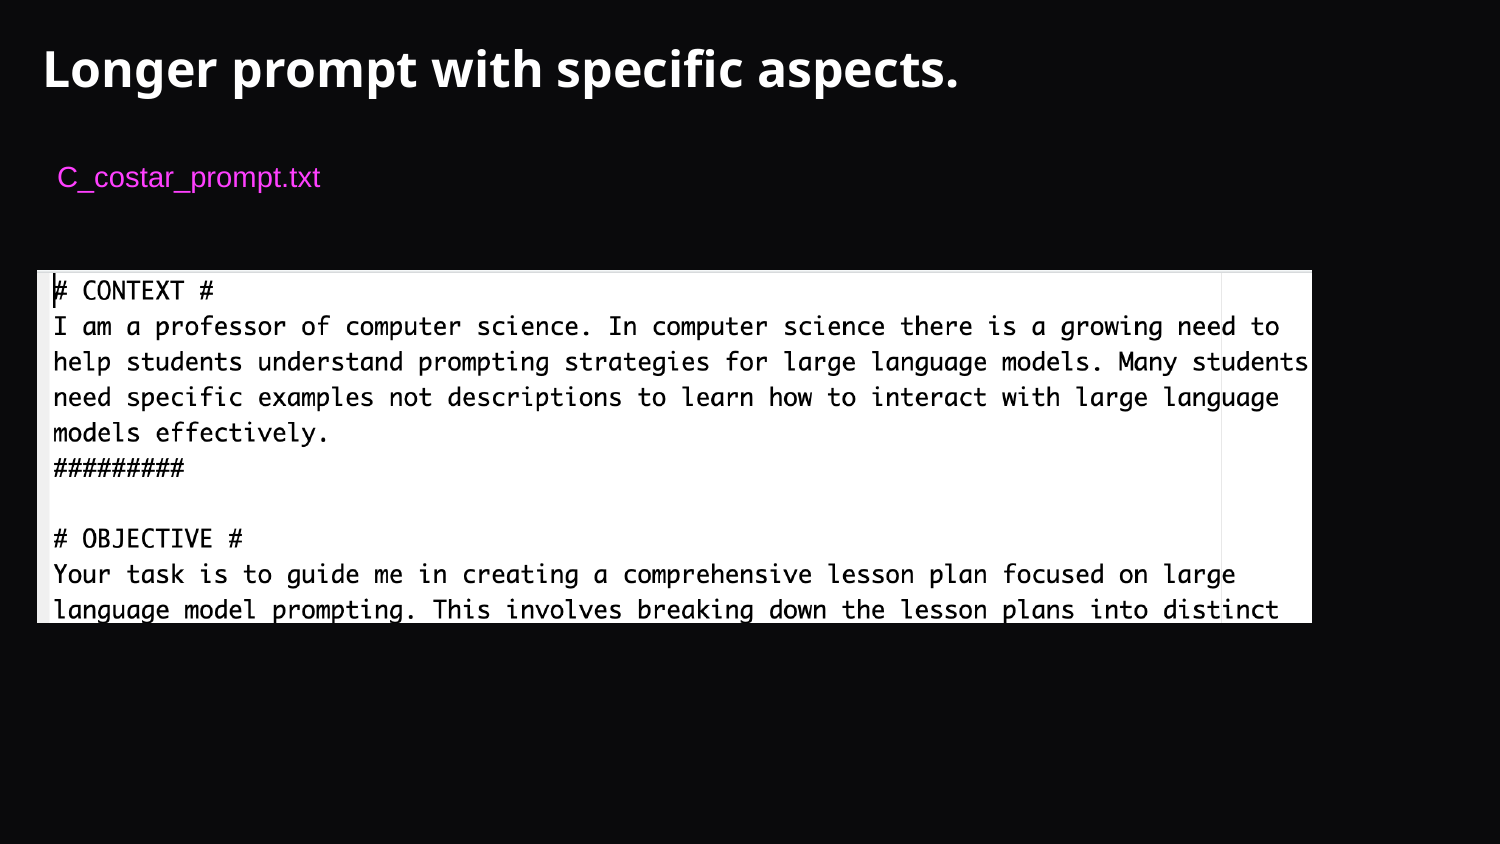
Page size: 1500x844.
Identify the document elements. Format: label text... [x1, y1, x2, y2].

title Longer prompt with specific aspects. [36, 21, 1299, 121]
text_box C_costar_prompt.txt [49, 151, 718, 202]
picture [36, 270, 1313, 623]
